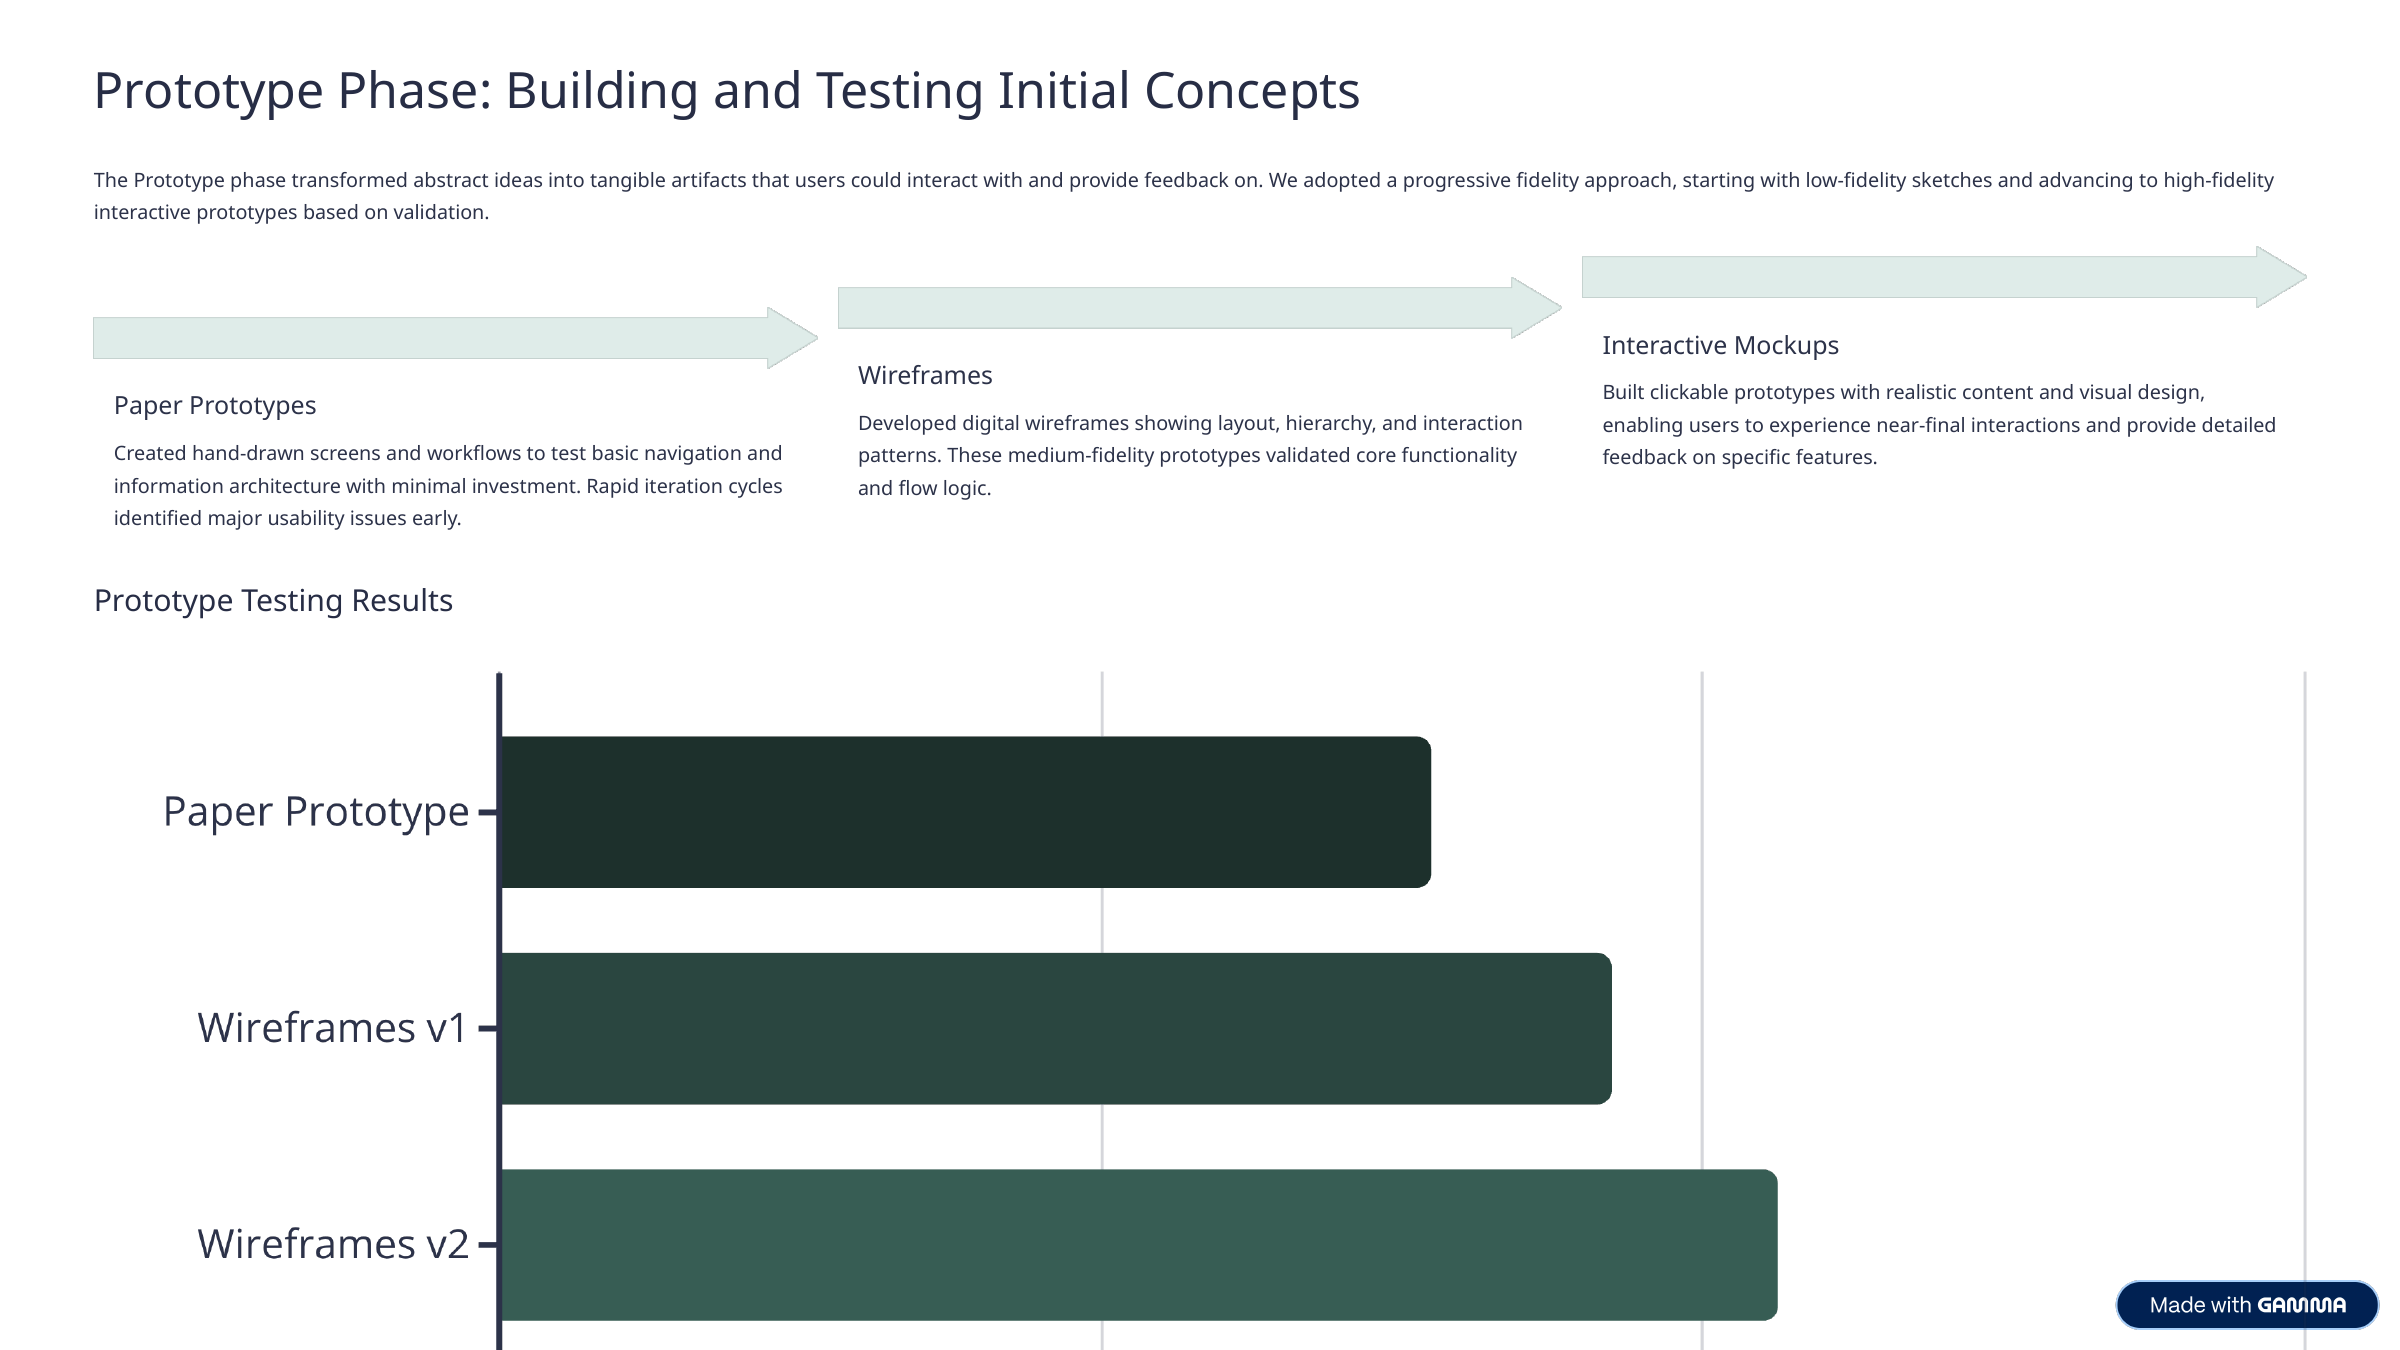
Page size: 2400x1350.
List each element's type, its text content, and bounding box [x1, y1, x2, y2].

text_box The Prototype phase transformed abstract ideas into tangible artifacts that users could interact with and provide feedback on. We adopted a progressive fidelity approach, starting with low-fidelity sketches and advancing to high-fidelity interactive prototypes based on validation. [93, 159, 2307, 225]
text_box Developed digital wireframes showing layout, hierarchy, and interaction patterns. These medium-fidelity prototypes validated core functionality and flow logic. [858, 465, 1542, 500]
picture [838, 277, 1562, 465]
text_box Prototype Phase: Building and Testing Initial Concepts [93, 55, 1294, 119]
text_box Built clickable prototypes with realistic content and visual design, enabling users to experience near-final interactions and provide detailed feedback on specific features. [1602, 435, 2286, 469]
picture [1582, 246, 2307, 435]
text_box Created hand-drawn screens and workflows to test basic navigation and information architecture with minimal investment. Rapid iteration cycles identified major usability issues early. [114, 496, 798, 530]
picture [93, 307, 818, 496]
picture [93, 648, 2389, 1350]
text_box Prototype Testing Results [93, 580, 435, 619]
